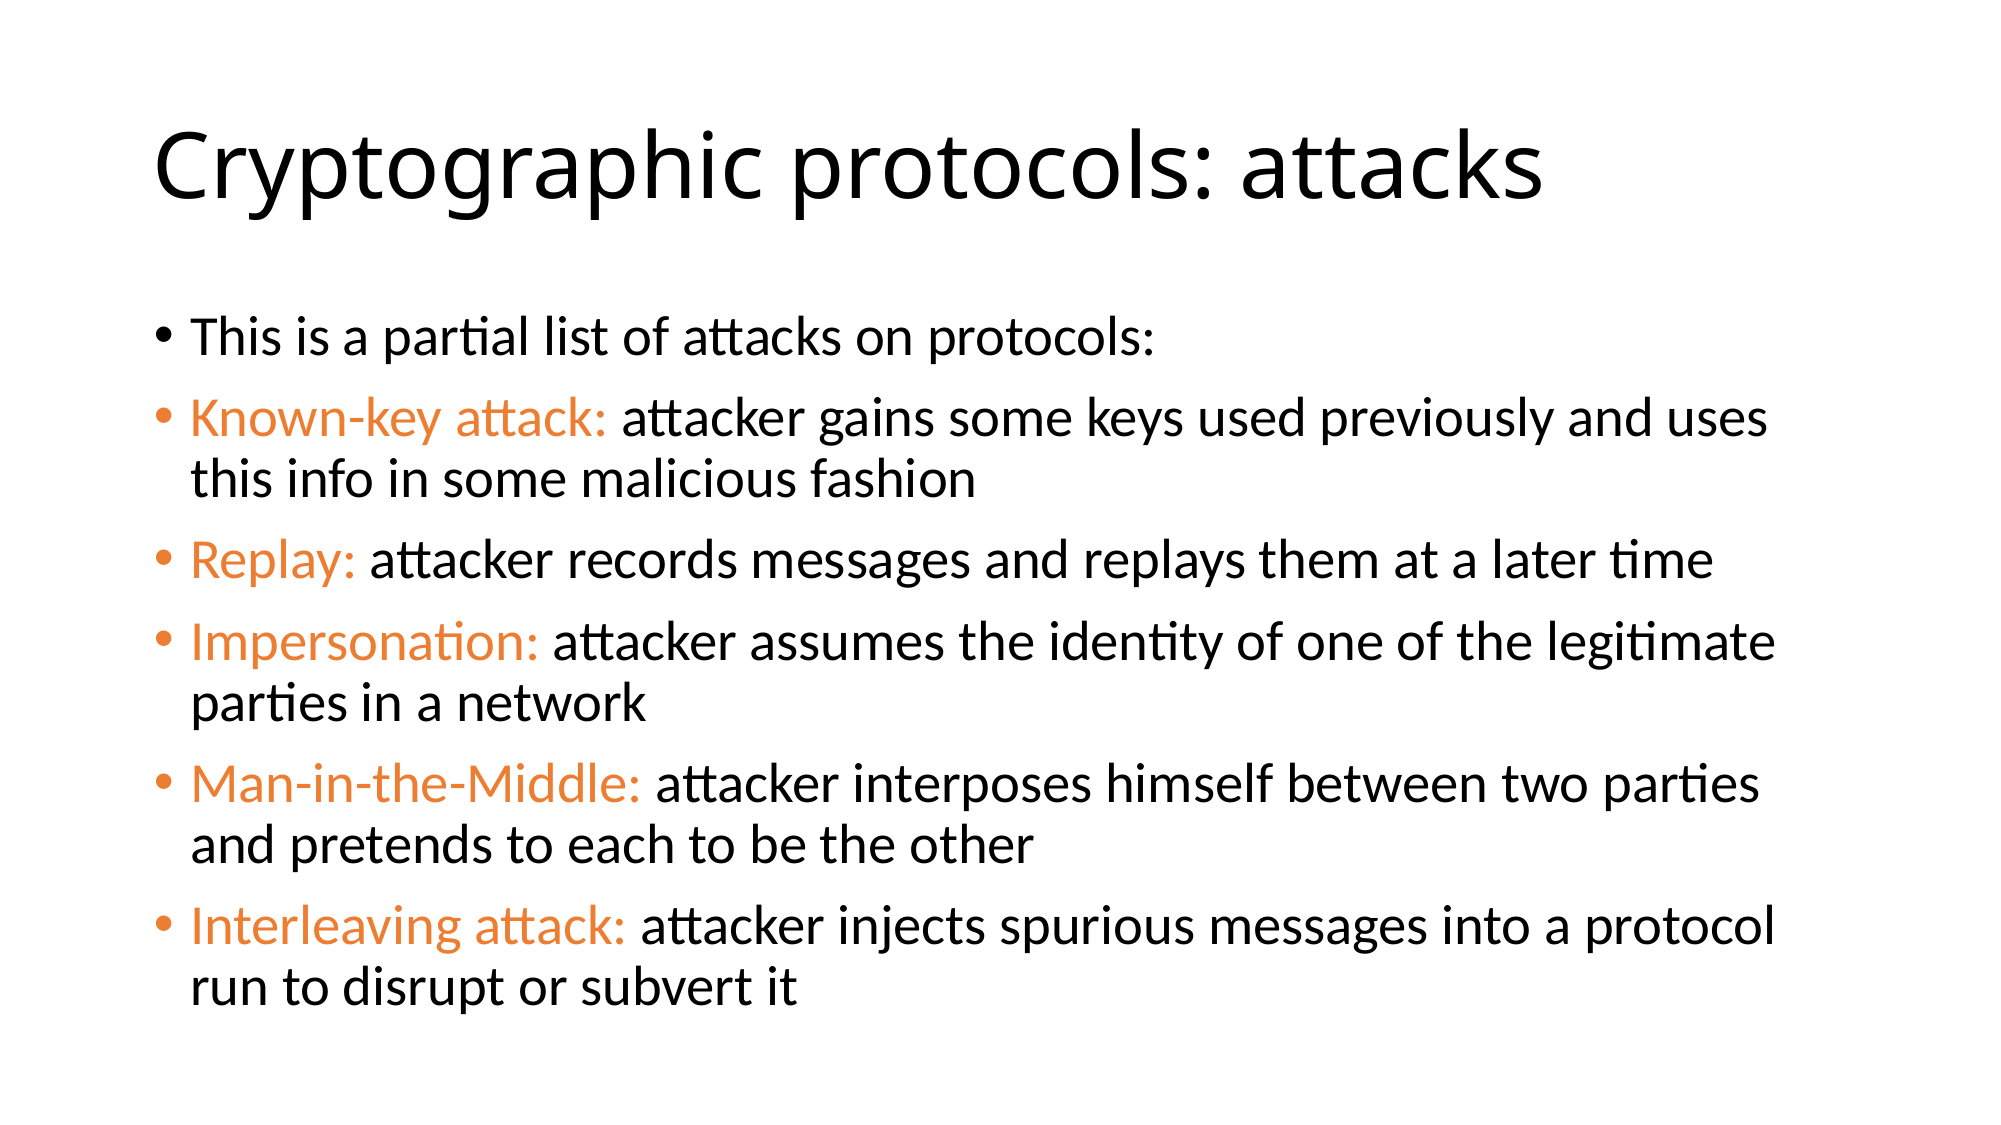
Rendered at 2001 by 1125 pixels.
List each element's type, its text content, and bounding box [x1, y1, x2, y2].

title Cryptographic protocols: attacks [137, 59, 1863, 278]
list This is a partial list of attacks on protocols: Known-key attack: attacker gains some keys used previously and uses this info in some malicious fashion Replay: attacker records messages and replays them at a later time Impersonation: attacker assumes the identity of one of the legitimate parties in a network Man-in-the-Middle: attacker interposes himself between two parties and pretends to each to be the other Interleaving attack: attacker injects spurious messages into a protocol run to disrupt or subvert it [138, 299, 1863, 1032]
